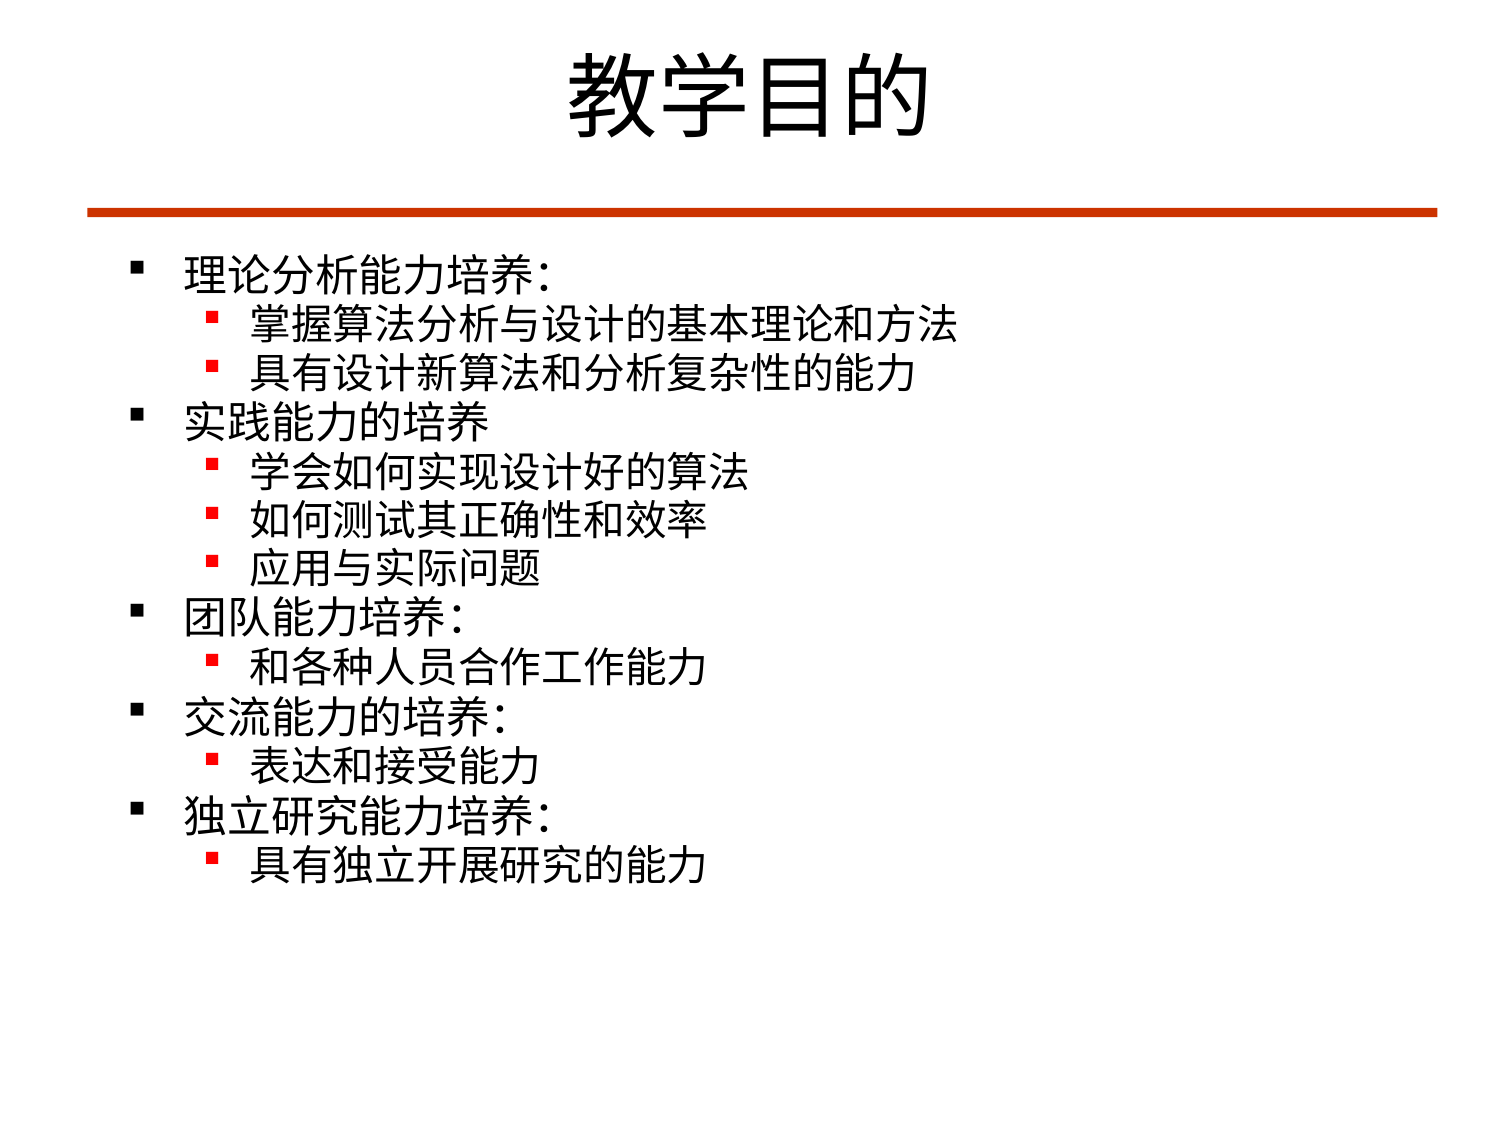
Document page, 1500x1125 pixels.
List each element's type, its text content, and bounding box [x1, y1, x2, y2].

list 理论分析能力培养： 掌握算法分析与设计的基本理论和方法 具有设计新算法和分析复杂性的能力 实践能力的培养 学会如何实现设计好的算法 如何测试其正确性和效率 应用与实际问题 团队能力培养： 和各种人员合作工作能力 交流能力的培养： 表达和接受能力 独立研究能力培养： 具有独立开展研究的能力 [112, 249, 1388, 1000]
title 教学目的 [112, 0, 1388, 188]
